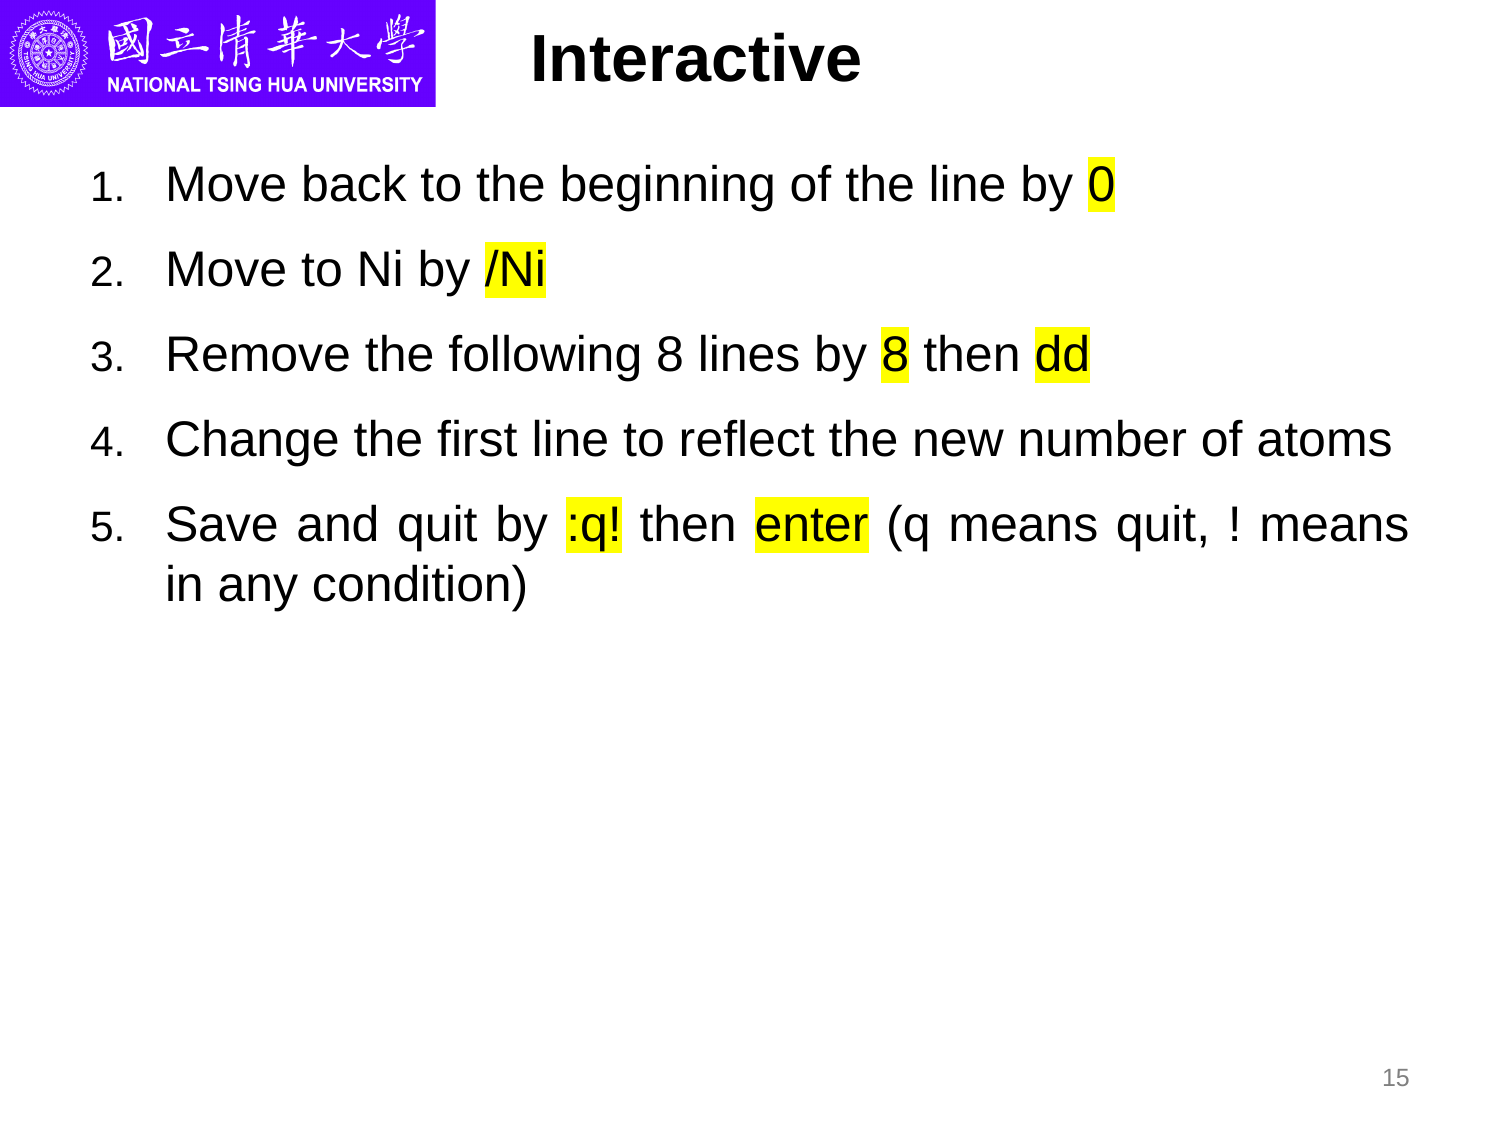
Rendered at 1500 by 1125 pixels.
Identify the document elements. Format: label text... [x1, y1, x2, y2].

picture [0, 0, 436, 107]
title Interactive [515, 0, 1425, 107]
slide_number 15 [1308, 1050, 1425, 1103]
list Move back to the beginning of the line by 0 Move to Ni by /Ni Remove the following 8 lines by 8 then dd Change the first line to reflect the new number of atoms Save and quit by :q! then enter (q means quit, ! means in any condition) [75, 144, 1425, 1032]
